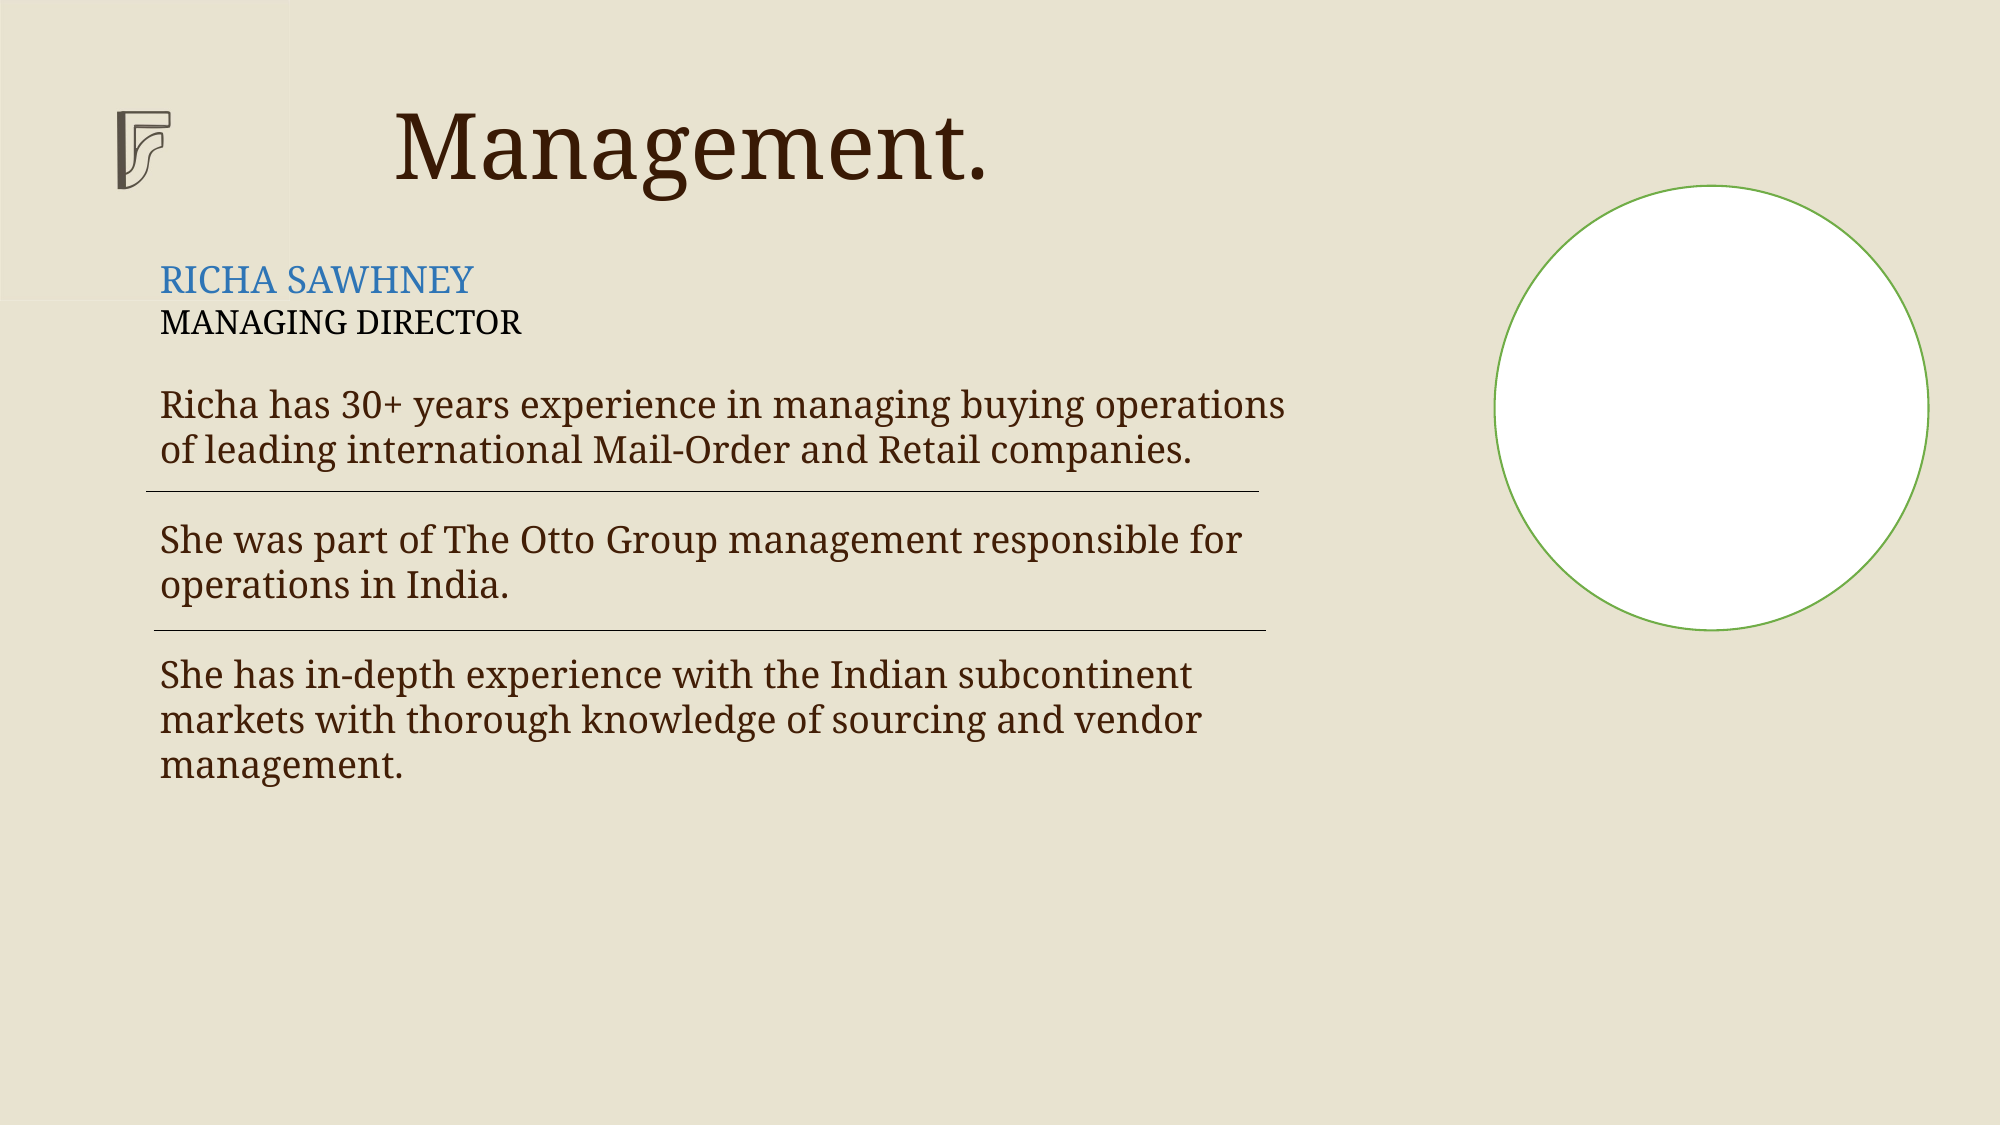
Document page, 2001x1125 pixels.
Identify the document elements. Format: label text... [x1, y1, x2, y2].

text_box RICHA SAWHNEY MANAGING DIRECTOR Richa has 30+ years experience in managing buying operations of leading international Mail-Order and Retail companies. She was part of The Otto Group management responsible for operations in India. She has in-depth experience with the Indian subcontinent markets with thorough knowledge of sourcing and vendor management. [144, 248, 1338, 839]
text_box Management. [378, 92, 1006, 207]
text_box [1493, 184, 1930, 632]
picture [0, 0, 290, 301]
